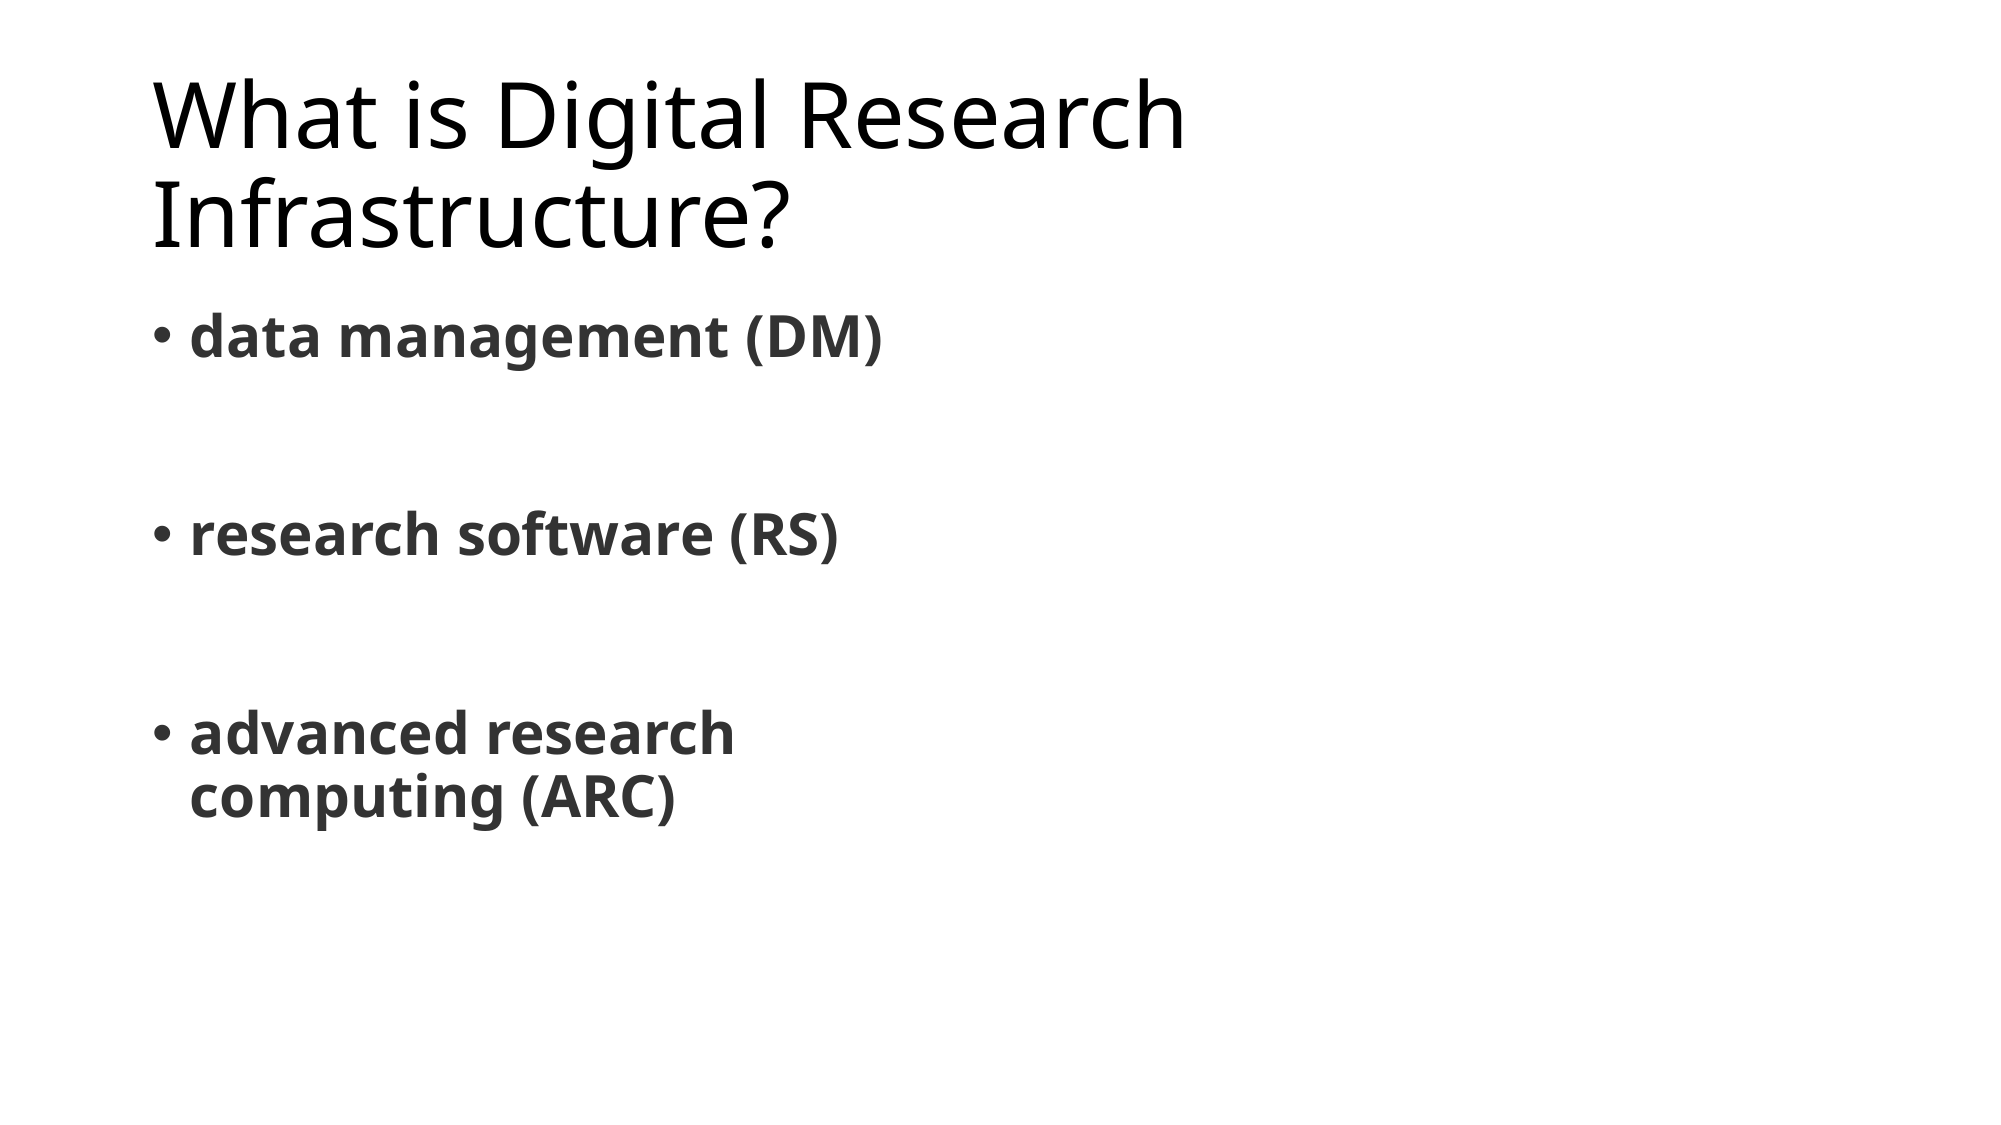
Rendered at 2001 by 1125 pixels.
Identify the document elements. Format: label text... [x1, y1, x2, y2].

title What is Digital Research Infrastructure? [137, 59, 1863, 278]
list data management (DM) research software (RS) advanced research computing (ARC) [137, 299, 1064, 1042]
